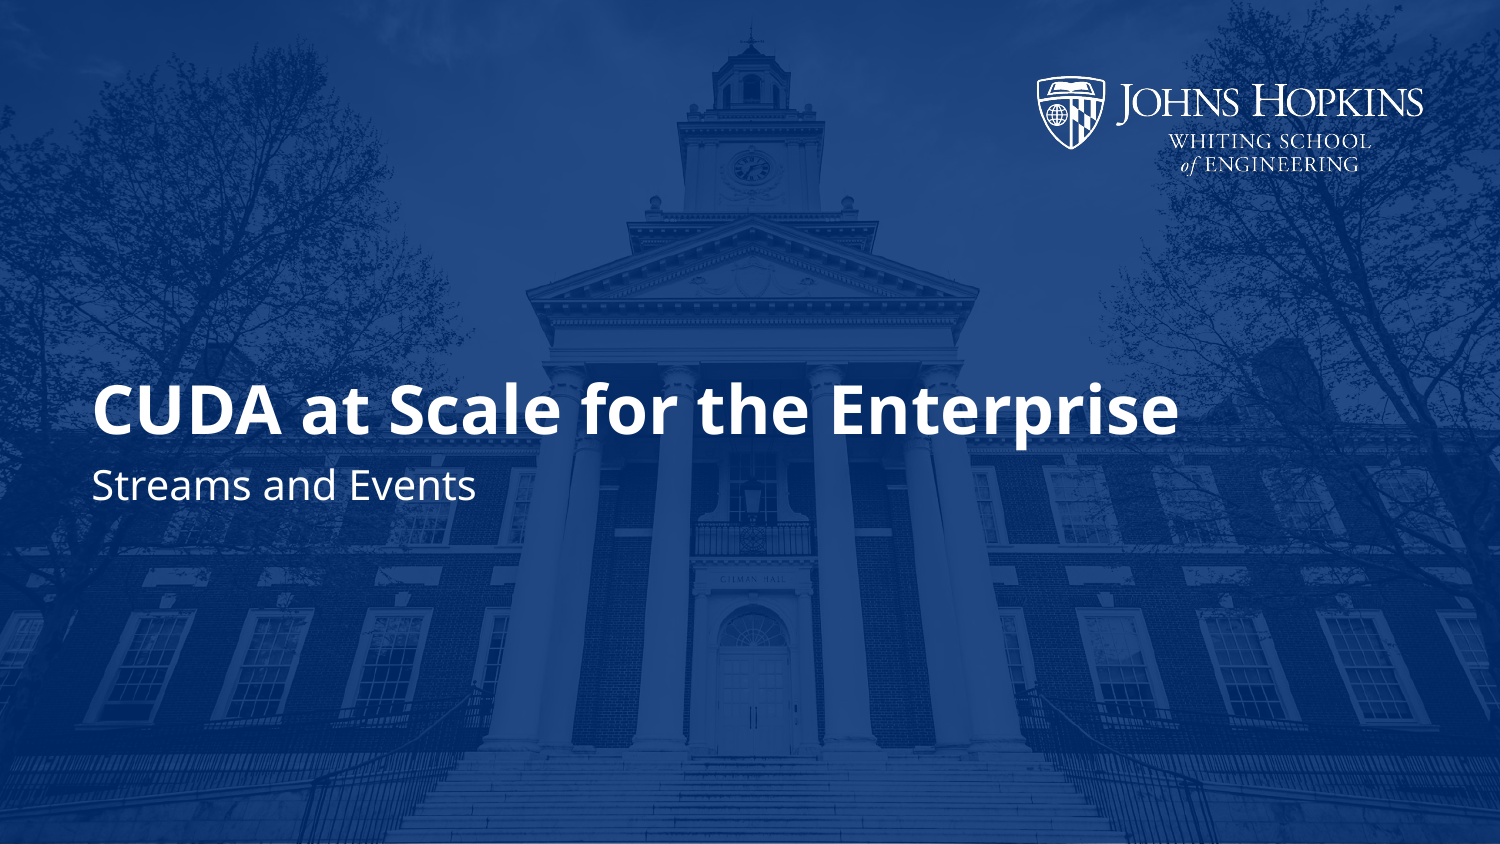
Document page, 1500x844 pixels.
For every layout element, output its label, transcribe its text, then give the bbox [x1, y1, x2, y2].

list Streams and Events [76, 456, 1425, 517]
title CUDA at Scale for the Enterprise [76, 367, 1424, 456]
picture [1033, 73, 1424, 176]
